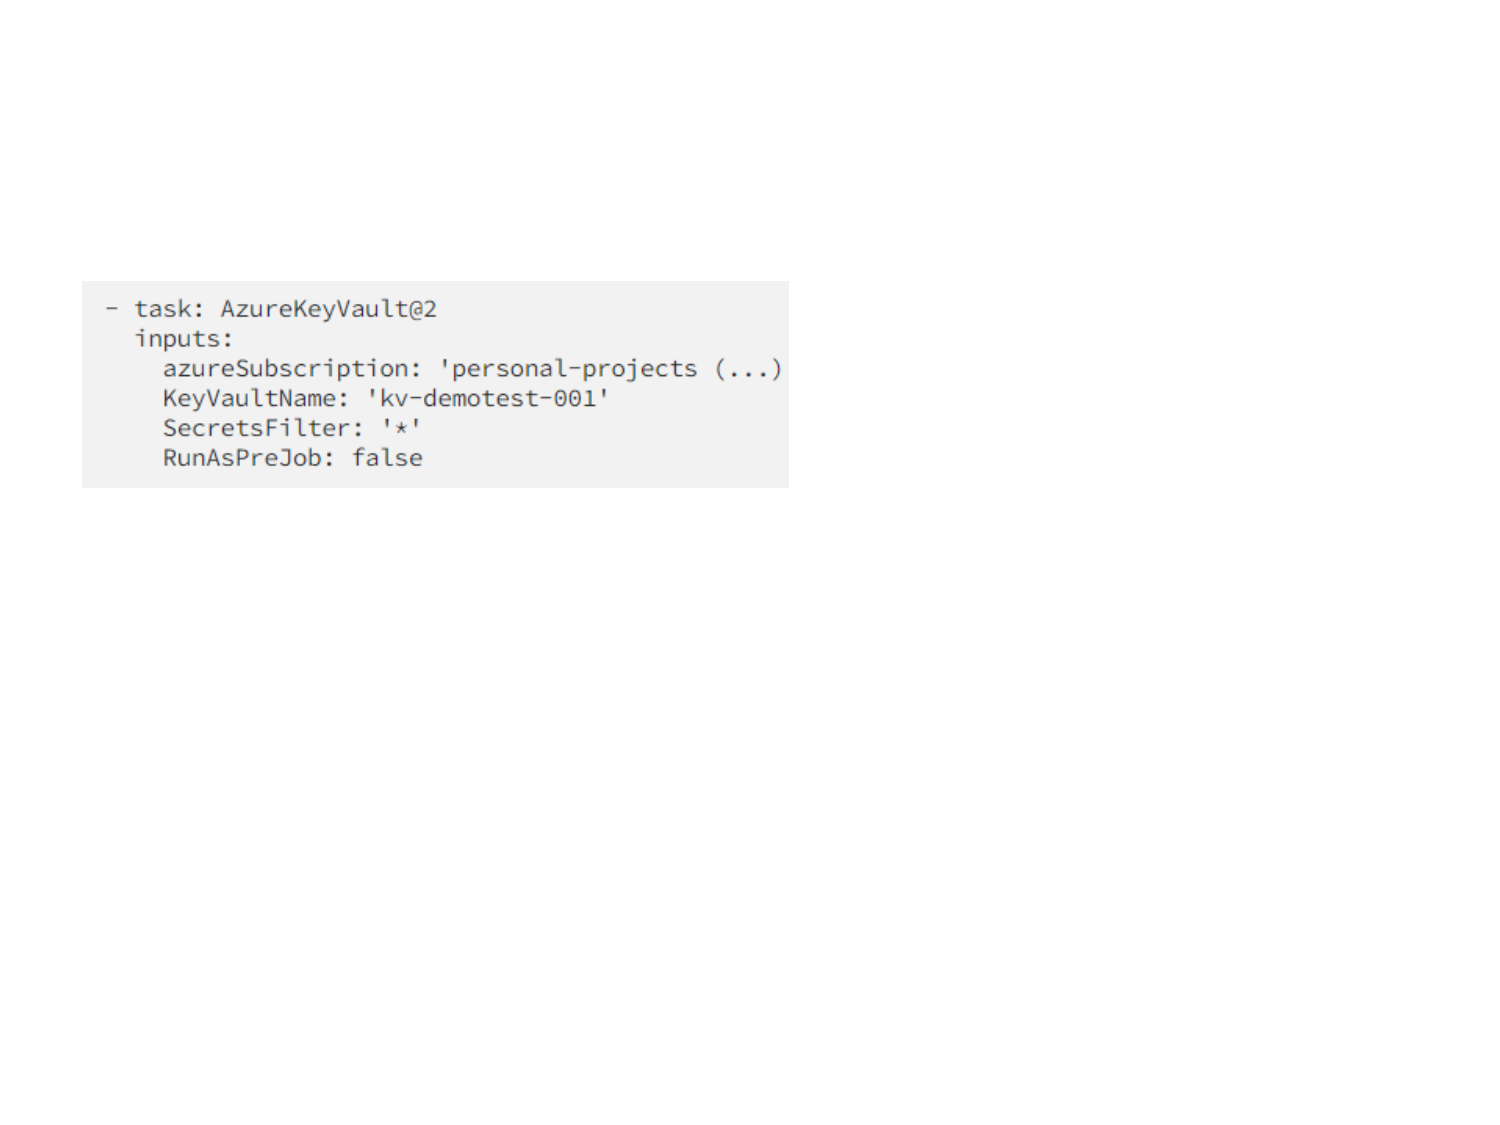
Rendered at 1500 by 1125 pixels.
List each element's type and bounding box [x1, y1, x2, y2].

list [81, 280, 789, 488]
